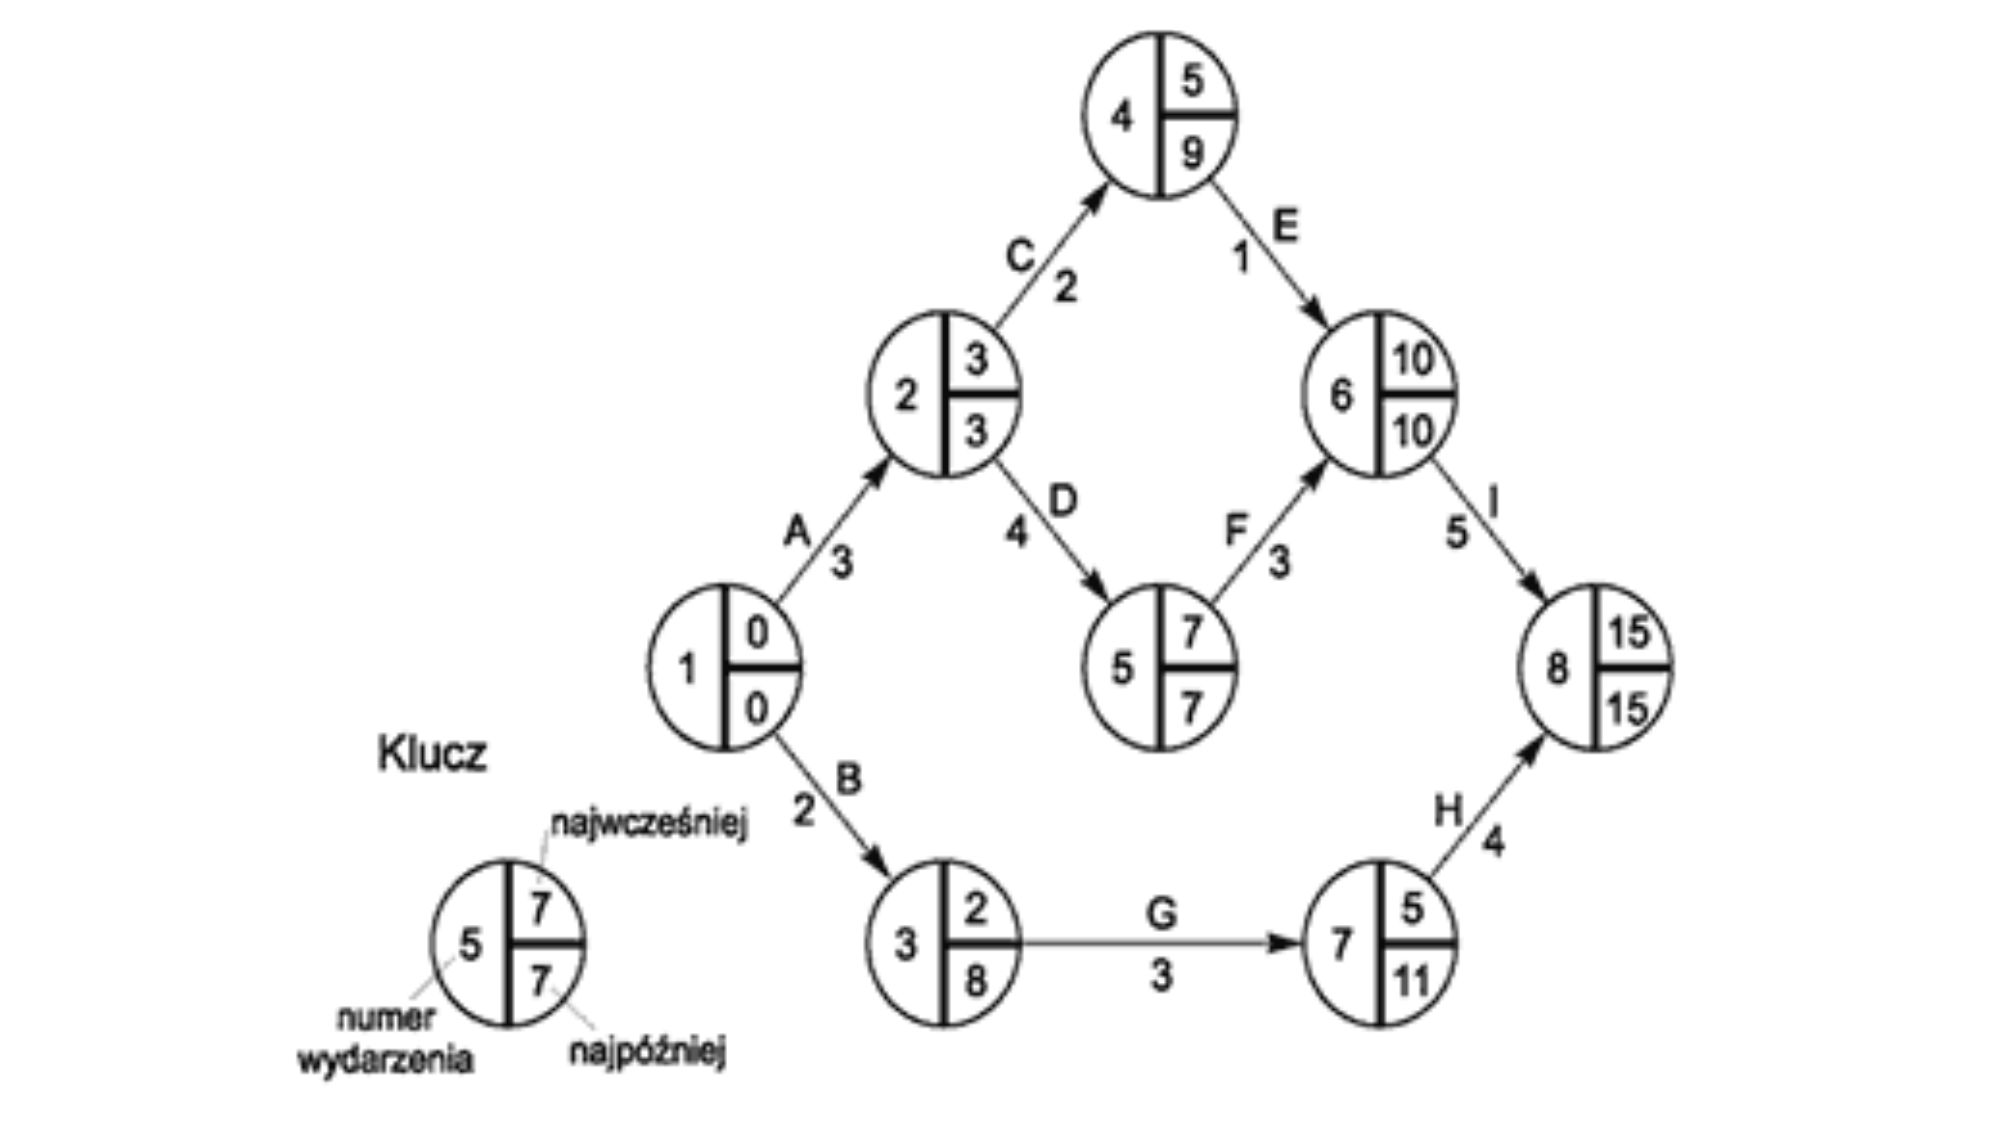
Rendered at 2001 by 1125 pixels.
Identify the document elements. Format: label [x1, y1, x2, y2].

picture [291, 29, 1680, 1091]
